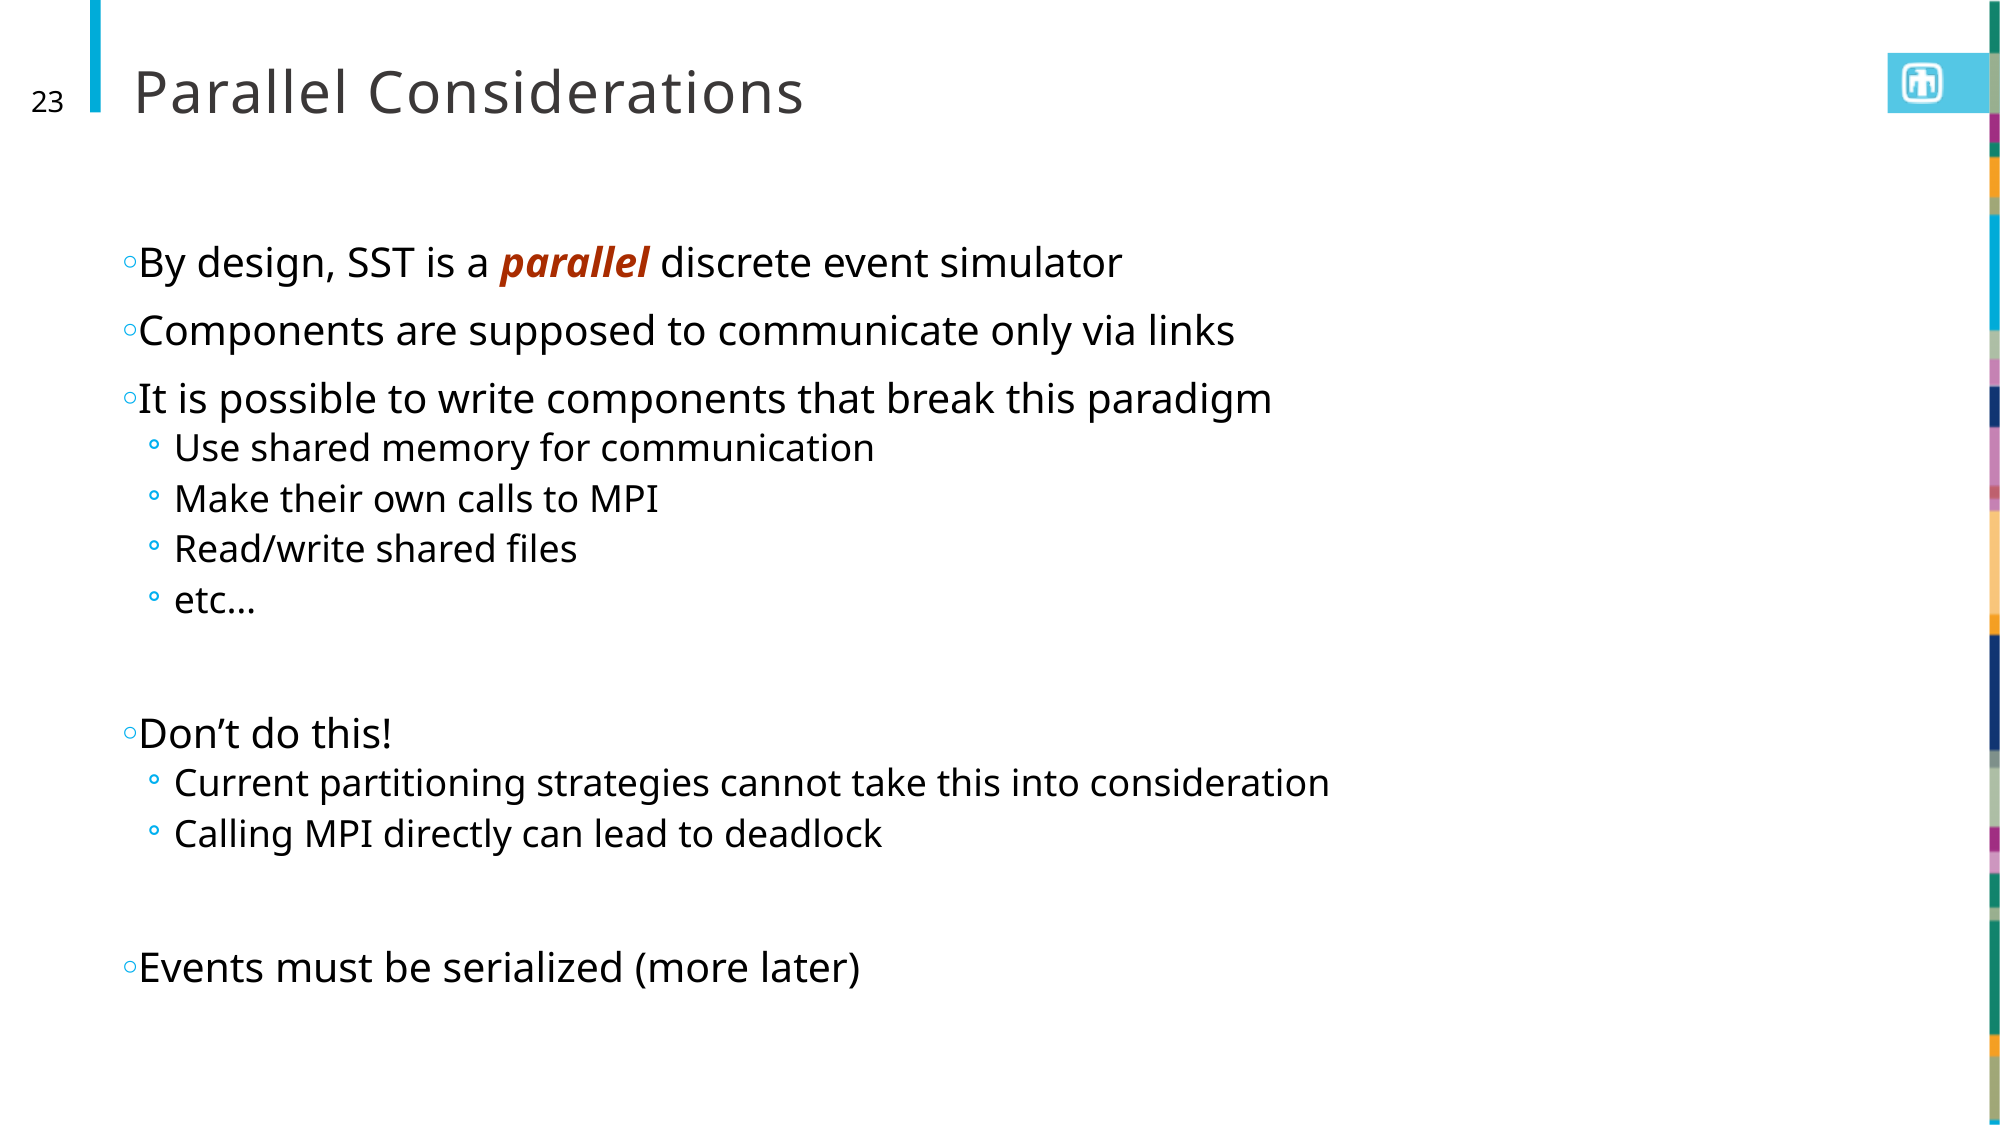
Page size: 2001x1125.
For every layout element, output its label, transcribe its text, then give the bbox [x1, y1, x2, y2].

list By design, SST is a parallel discrete event simulator Components are supposed to communicate only via links It is possible to write components that break this paradigm Use shared memory for communication Make their own calls to MPI Read/write shared files etc… Don’t do this! Current partitioning strategies cannot take this into consideration Calling MPI directly can lead to deadlock Events must be serialized (more later) [118, 234, 1889, 1000]
slide_number 23 [10, 73, 80, 133]
picture [1901, 62, 1944, 104]
title Parallel Considerations [118, 39, 1769, 133]
picture [1990, 330, 1999, 1120]
picture [1990, 1, 1999, 215]
